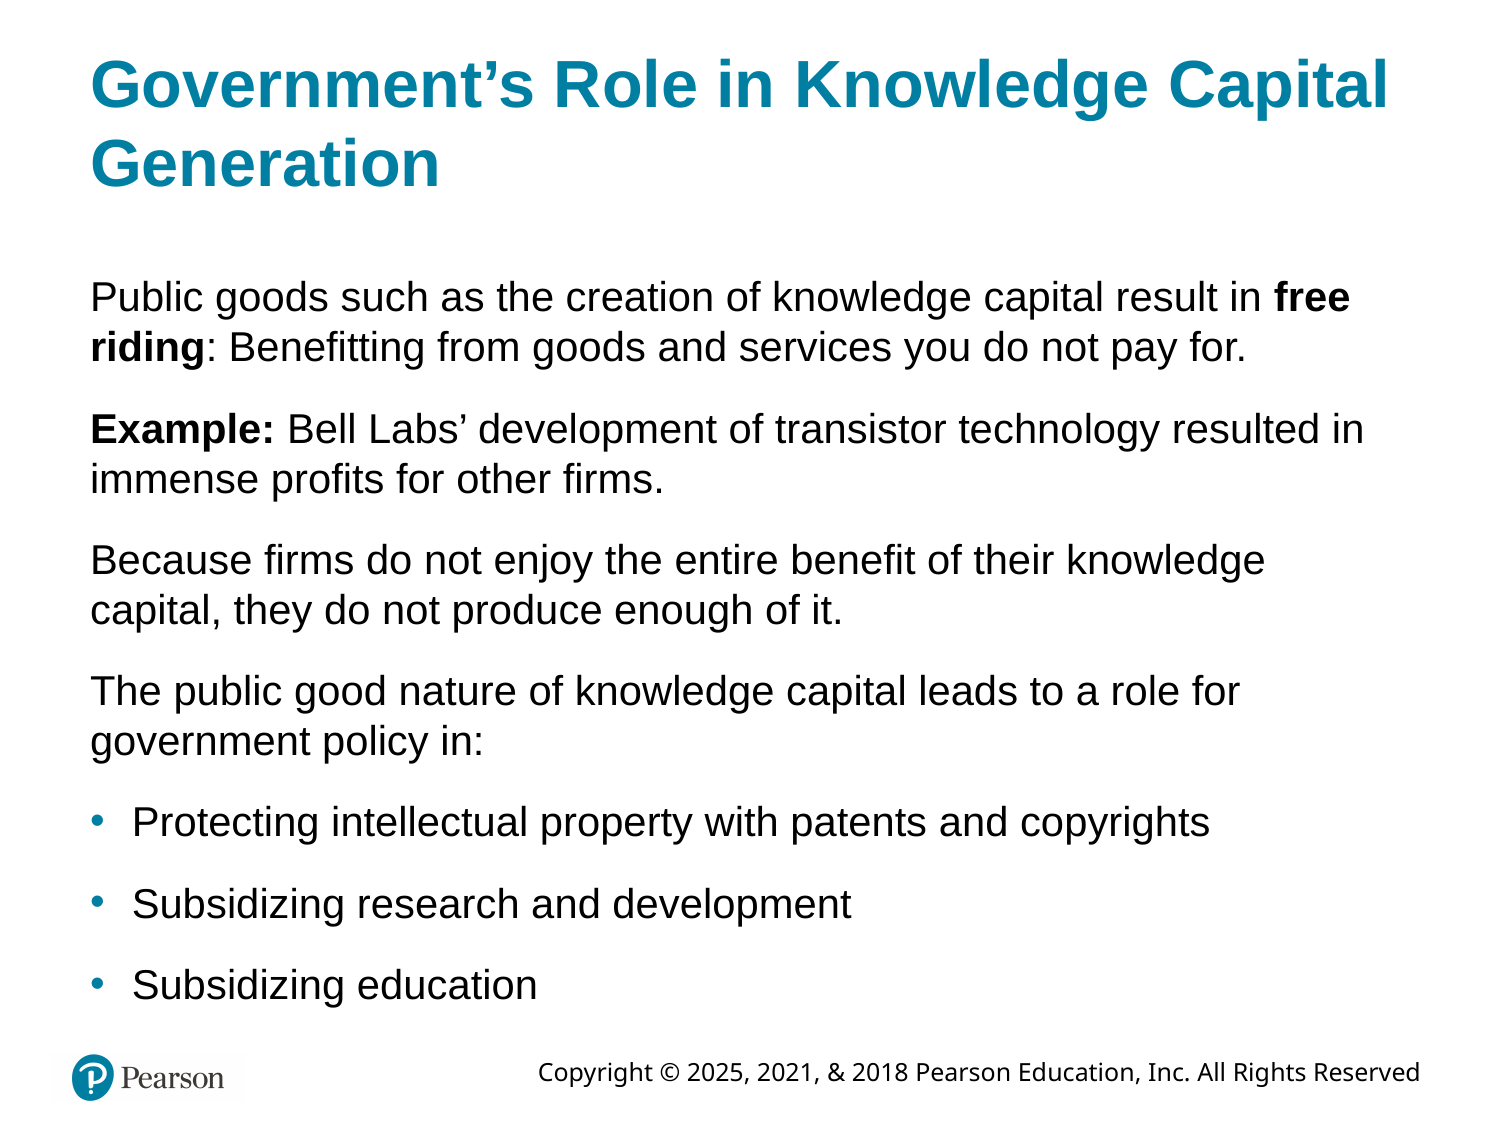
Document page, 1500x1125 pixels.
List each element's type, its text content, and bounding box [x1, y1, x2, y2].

picture [51, 1053, 245, 1102]
title Government’s Role in Knowledge Capital Generation [75, 35, 1425, 216]
list Public goods such as the creation of knowledge capital result in free riding: Benefitting from goods and services you do not pay for. Example: Bell Labs’ development of transistor technology resulted in immense profits for other firms. Because firms do not enjoy the entire benefit of their knowledge capital, they do not produce enough of it. The public good nature of knowledge capital leads to a role for government policy in: Protecting intellectual property with patents and copyrights Subsidizing research and development Subsidizing education [75, 255, 1403, 1021]
